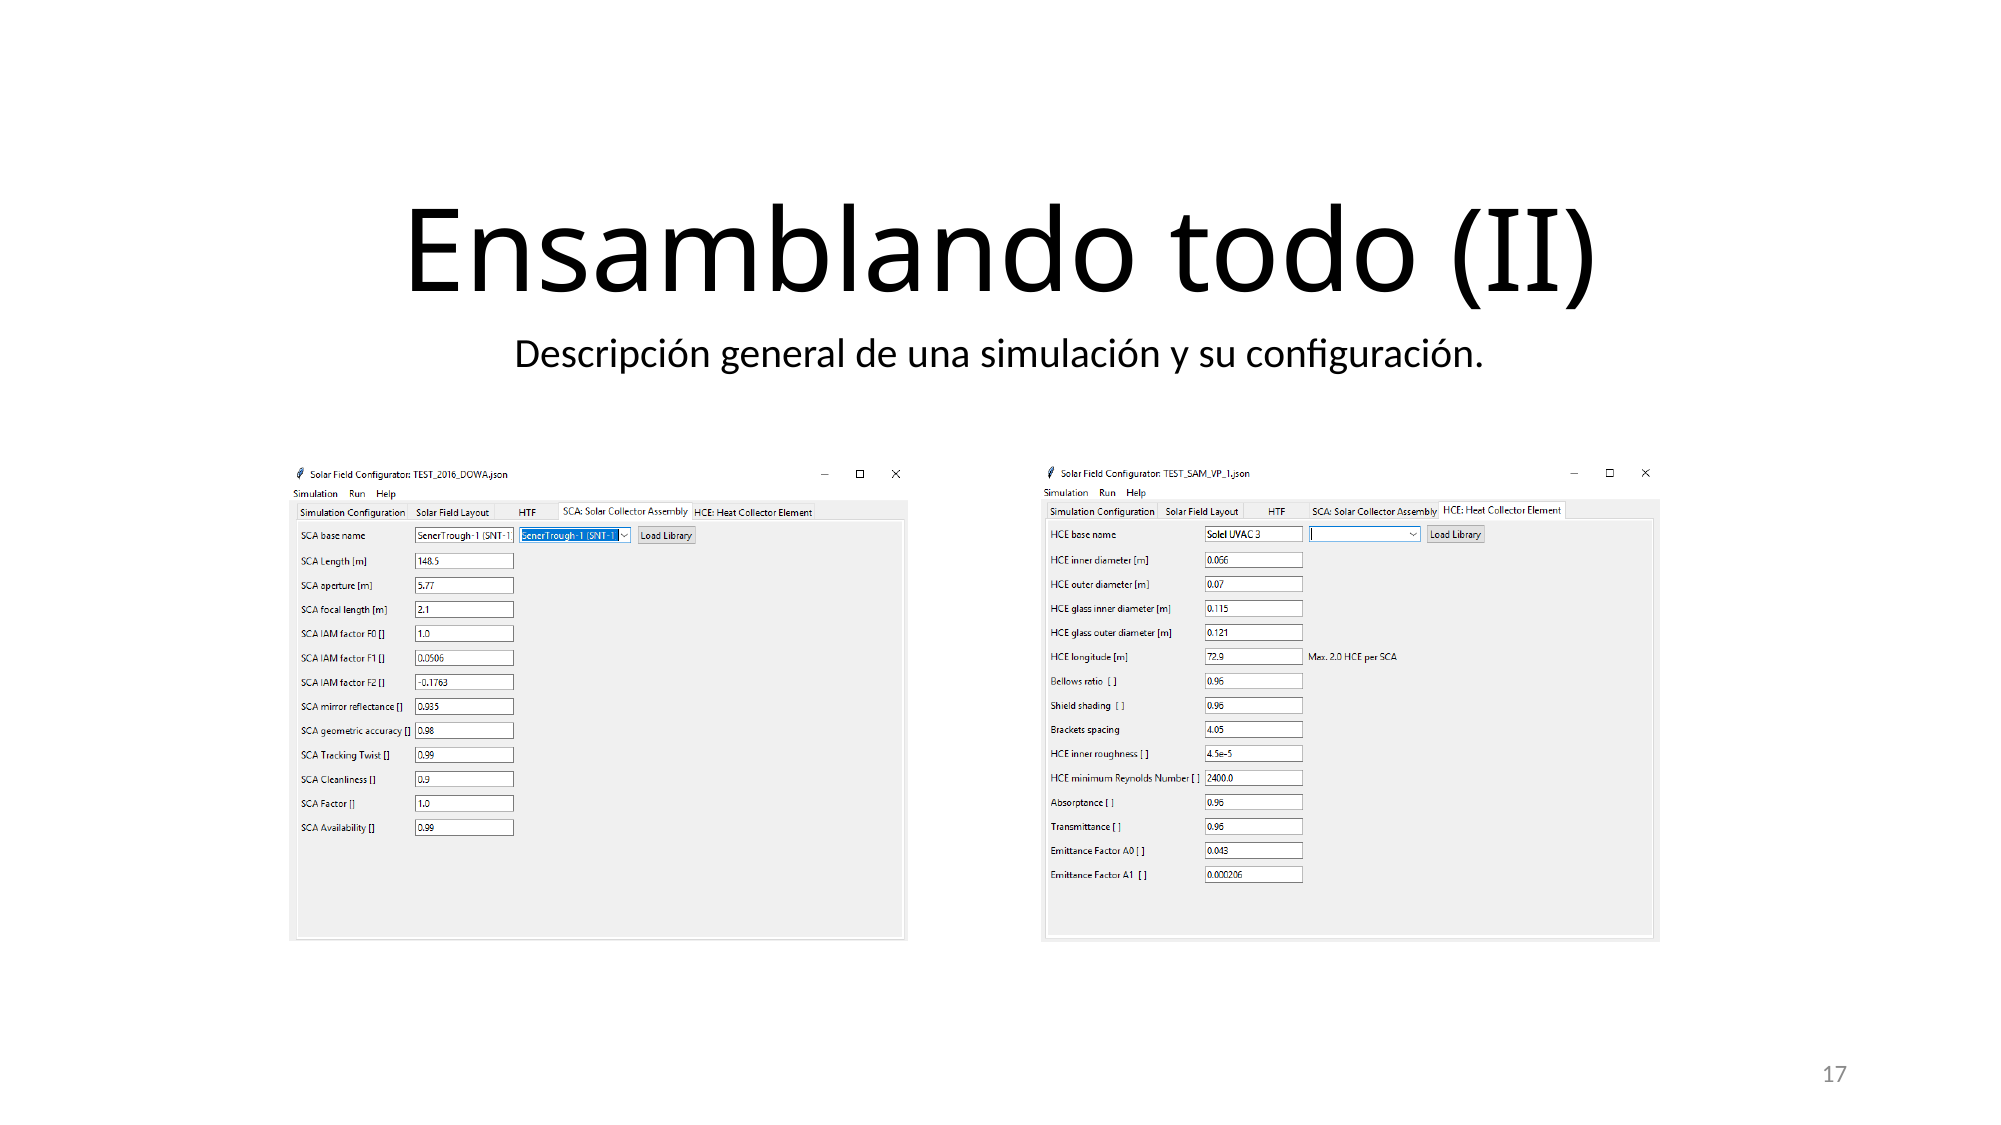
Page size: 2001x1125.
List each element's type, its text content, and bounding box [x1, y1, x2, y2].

subtitle Descripción general de una simulación y su configuración. [249, 323, 1750, 384]
picture [1041, 463, 1660, 942]
slide_number 17 [1412, 1042, 1863, 1103]
title Ensamblando todo (II) [249, 184, 1750, 323]
picture [288, 464, 908, 941]
